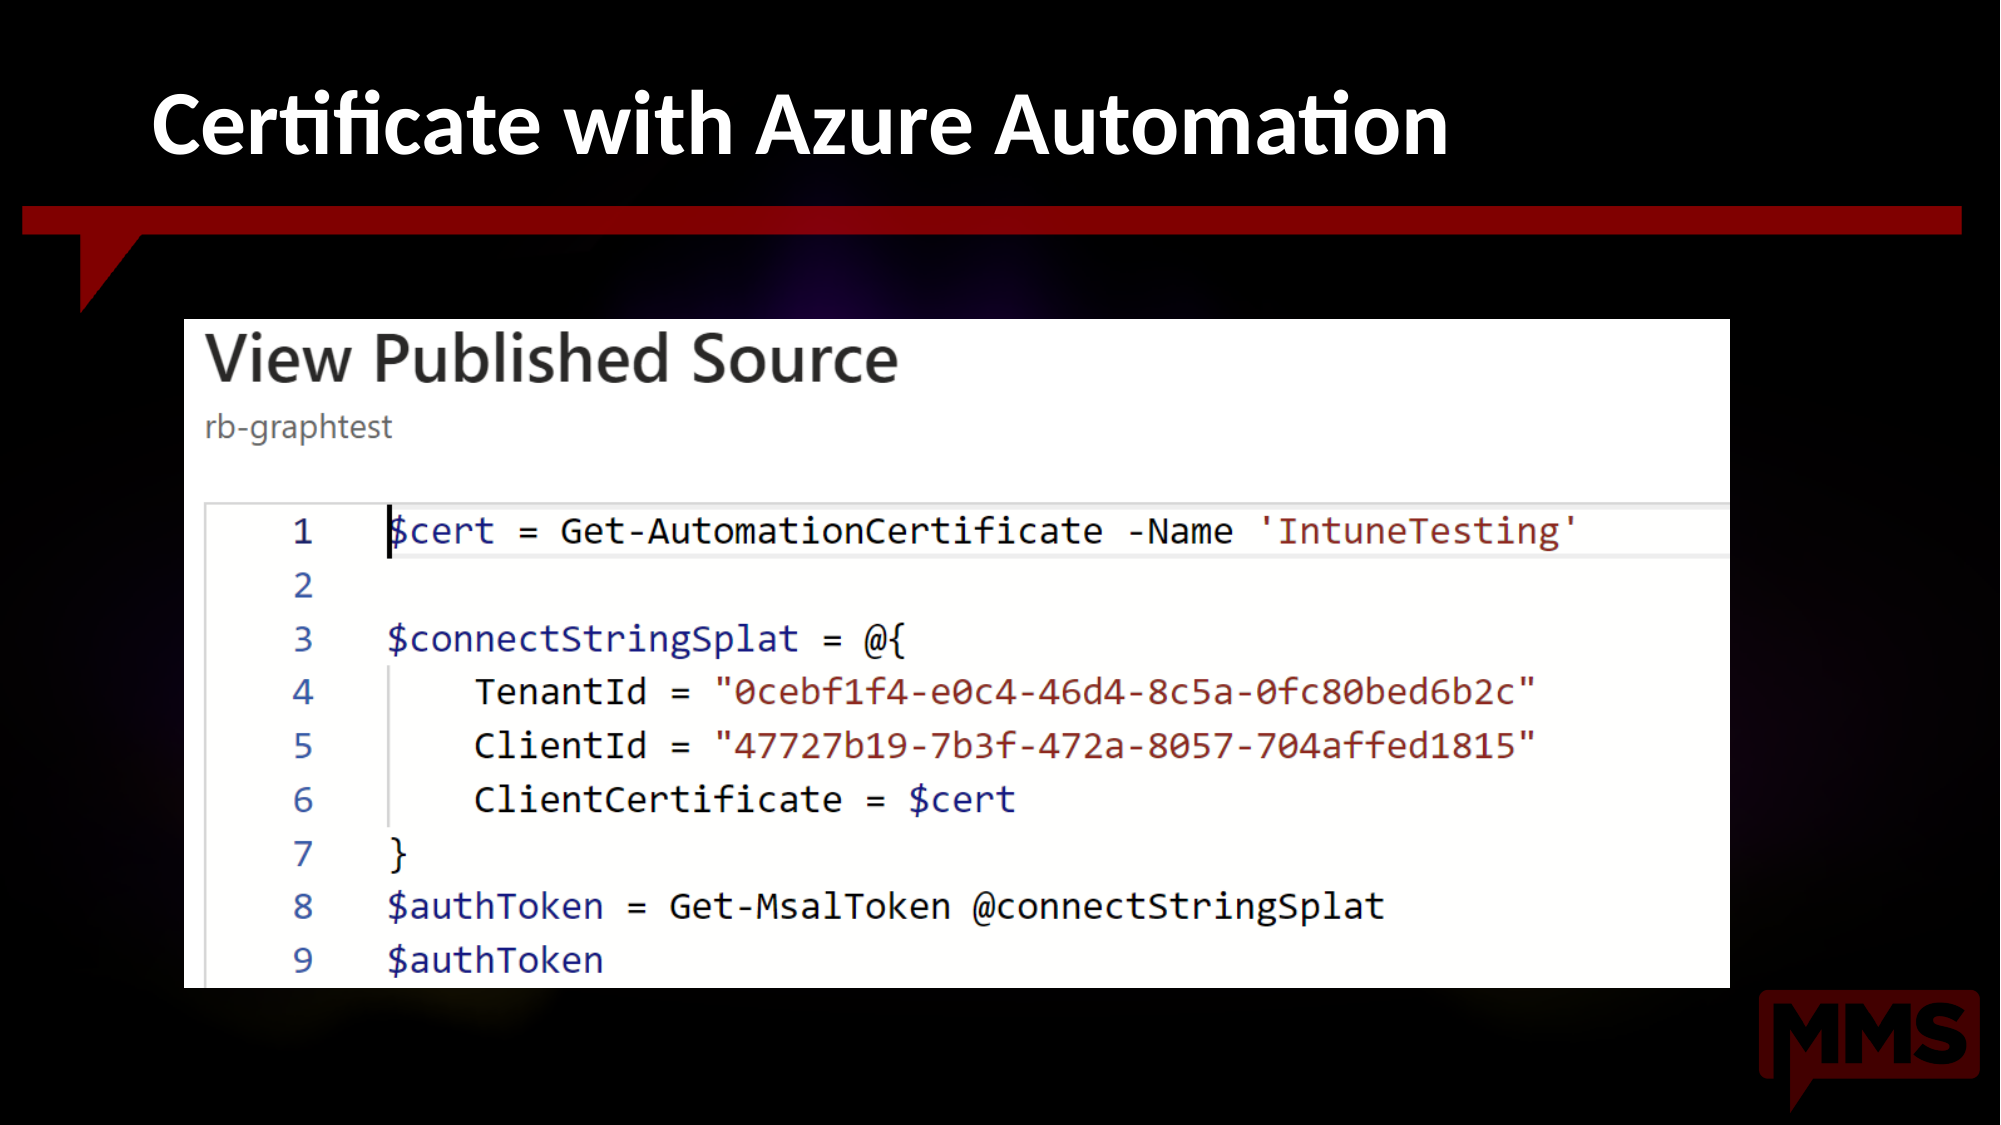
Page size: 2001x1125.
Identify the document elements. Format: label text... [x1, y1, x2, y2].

title Certificate with Azure Automation [137, 59, 1863, 190]
picture [0, 41, 2000, 1123]
